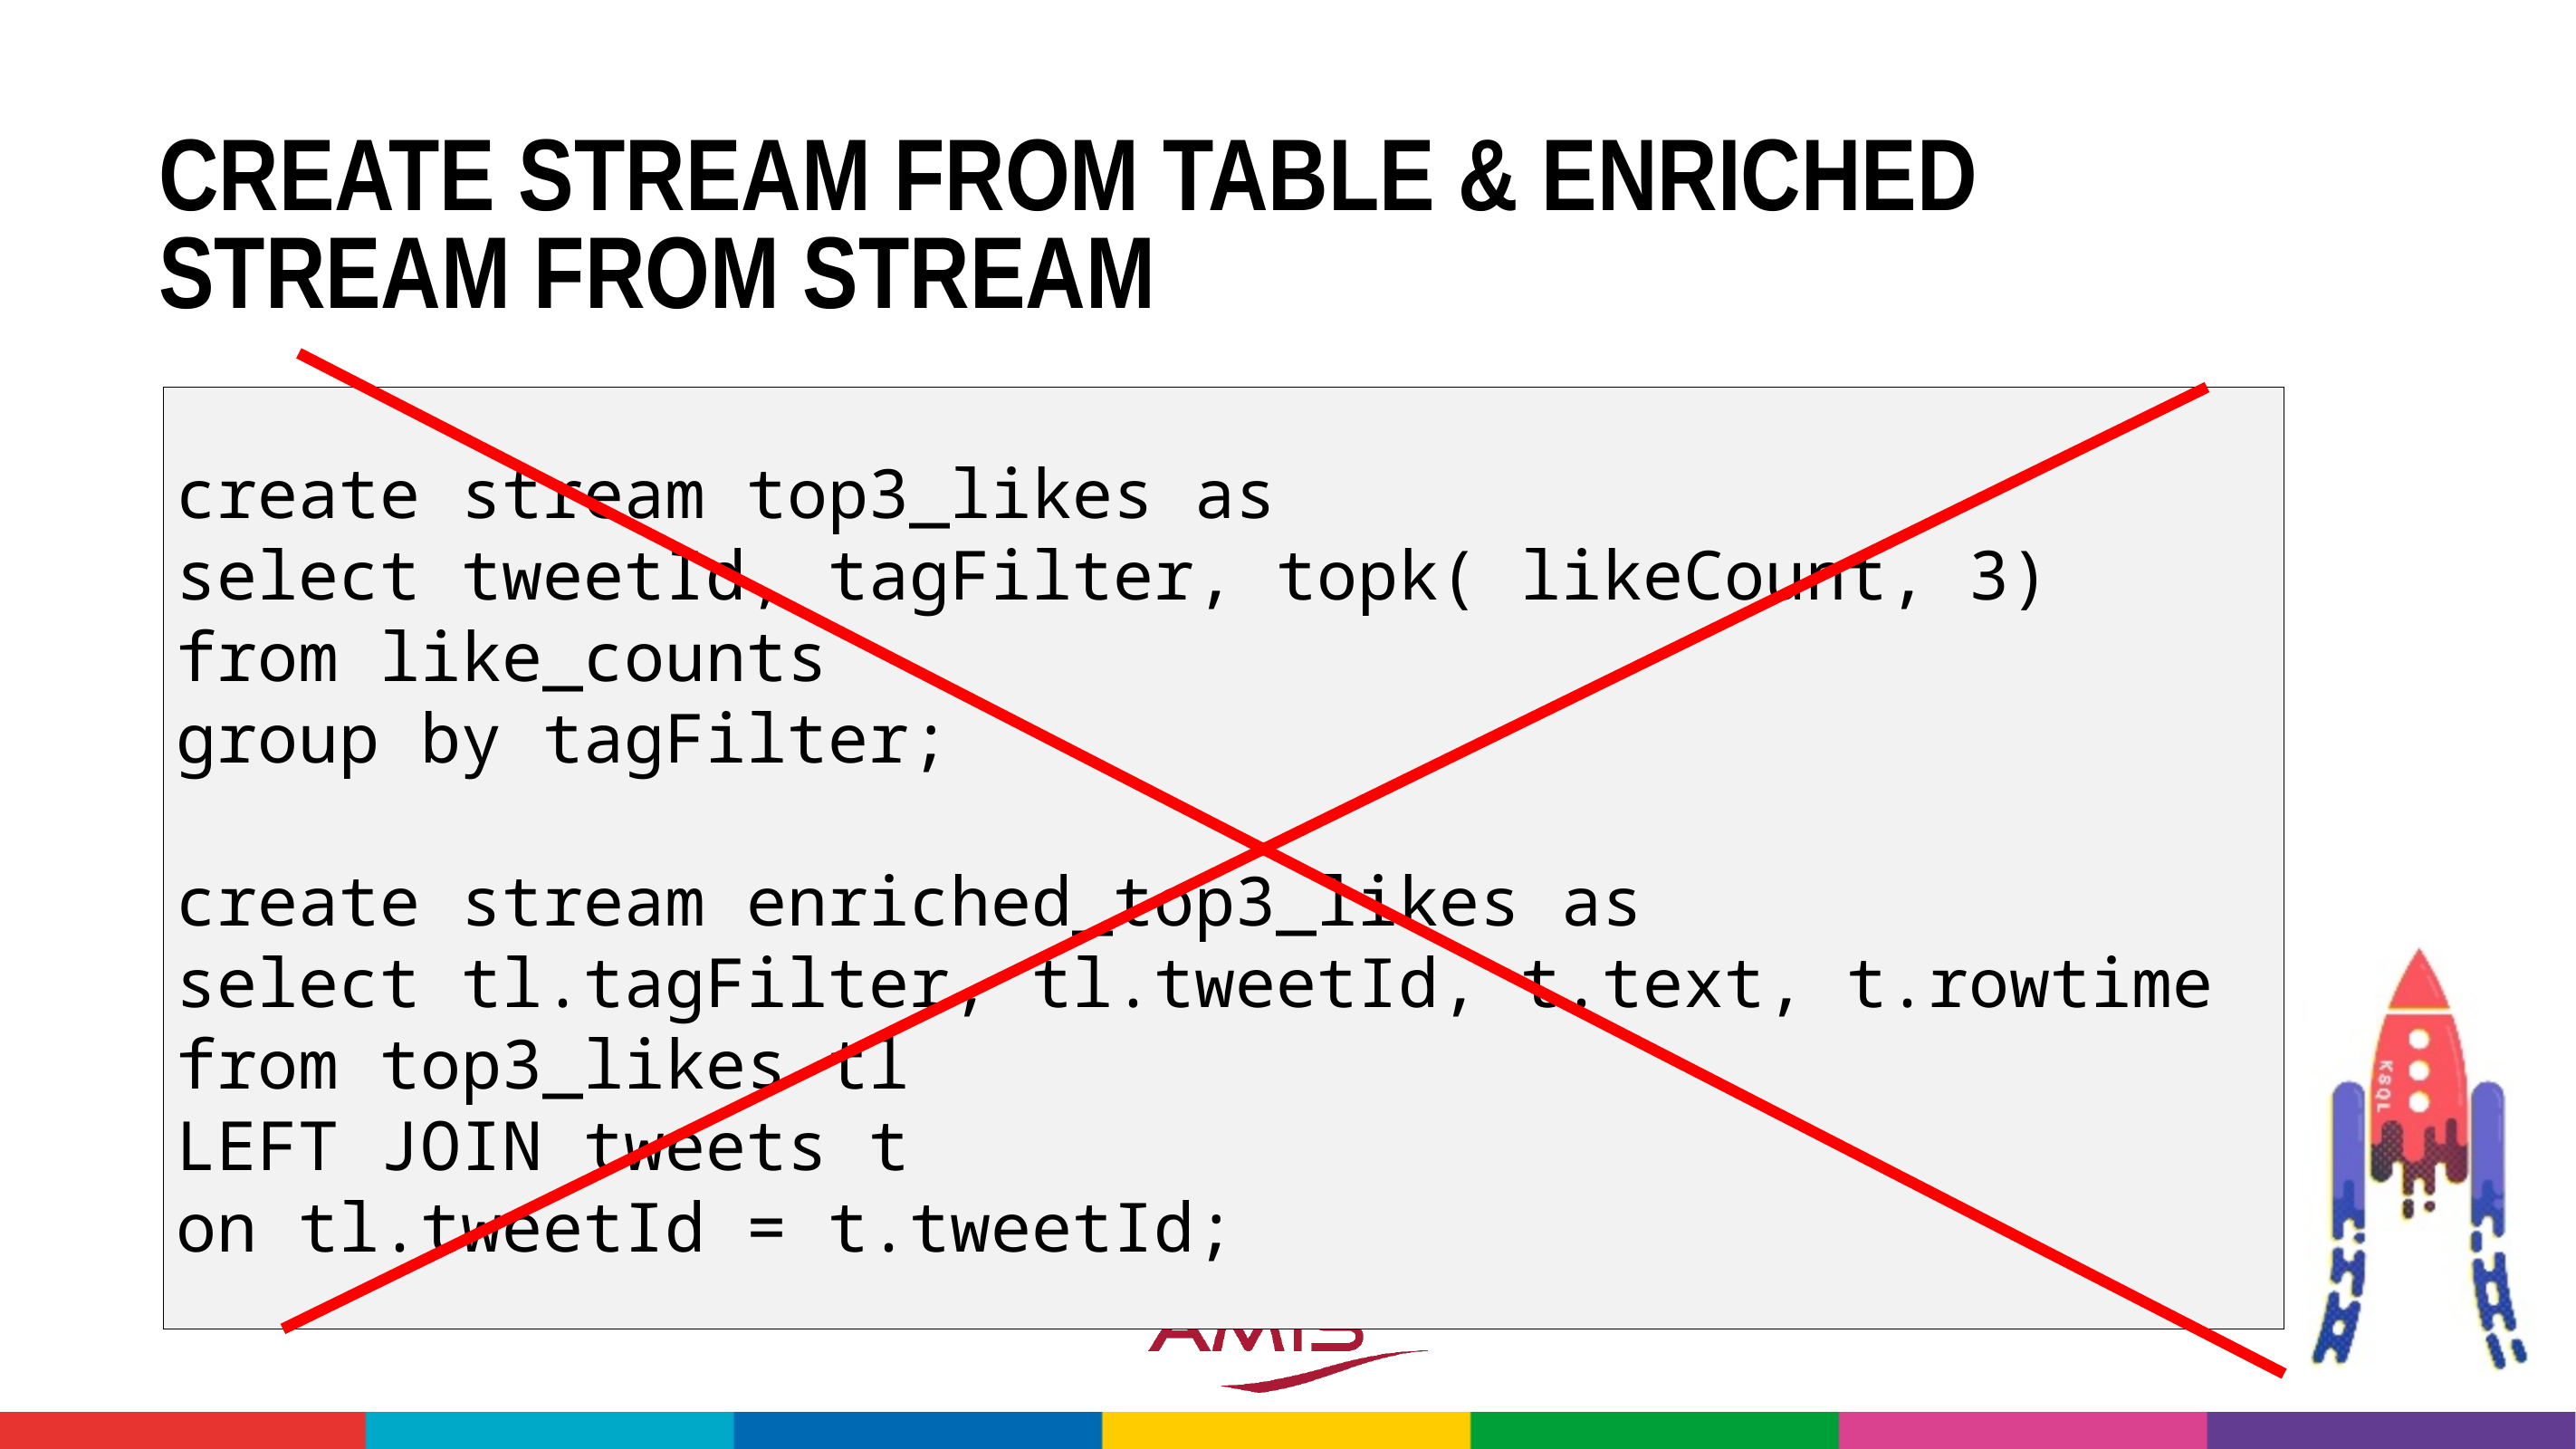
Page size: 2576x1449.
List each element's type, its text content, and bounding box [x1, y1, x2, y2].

title Create stream from table & enriched stream from stream [145, 125, 2303, 326]
picture [735, 1412, 2576, 1449]
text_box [298, 352, 2284, 1374]
picture [0, 1412, 733, 1449]
picture [1148, 1374, 1428, 1393]
picture [2302, 940, 2538, 1374]
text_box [282, 387, 298, 1329]
text_box create stream top3_likes as select tweetId, tagFilter, topk( likeCount, 3) from like_counts group by tagFilter; create stream enriched_top3_likes as select tl.tagFilter, tl.tweetId, t.text, t.rowtime from top3_likes tl LEFT JOIN tweets t on tl.tweetId = t.tweetId; [163, 387, 282, 1329]
